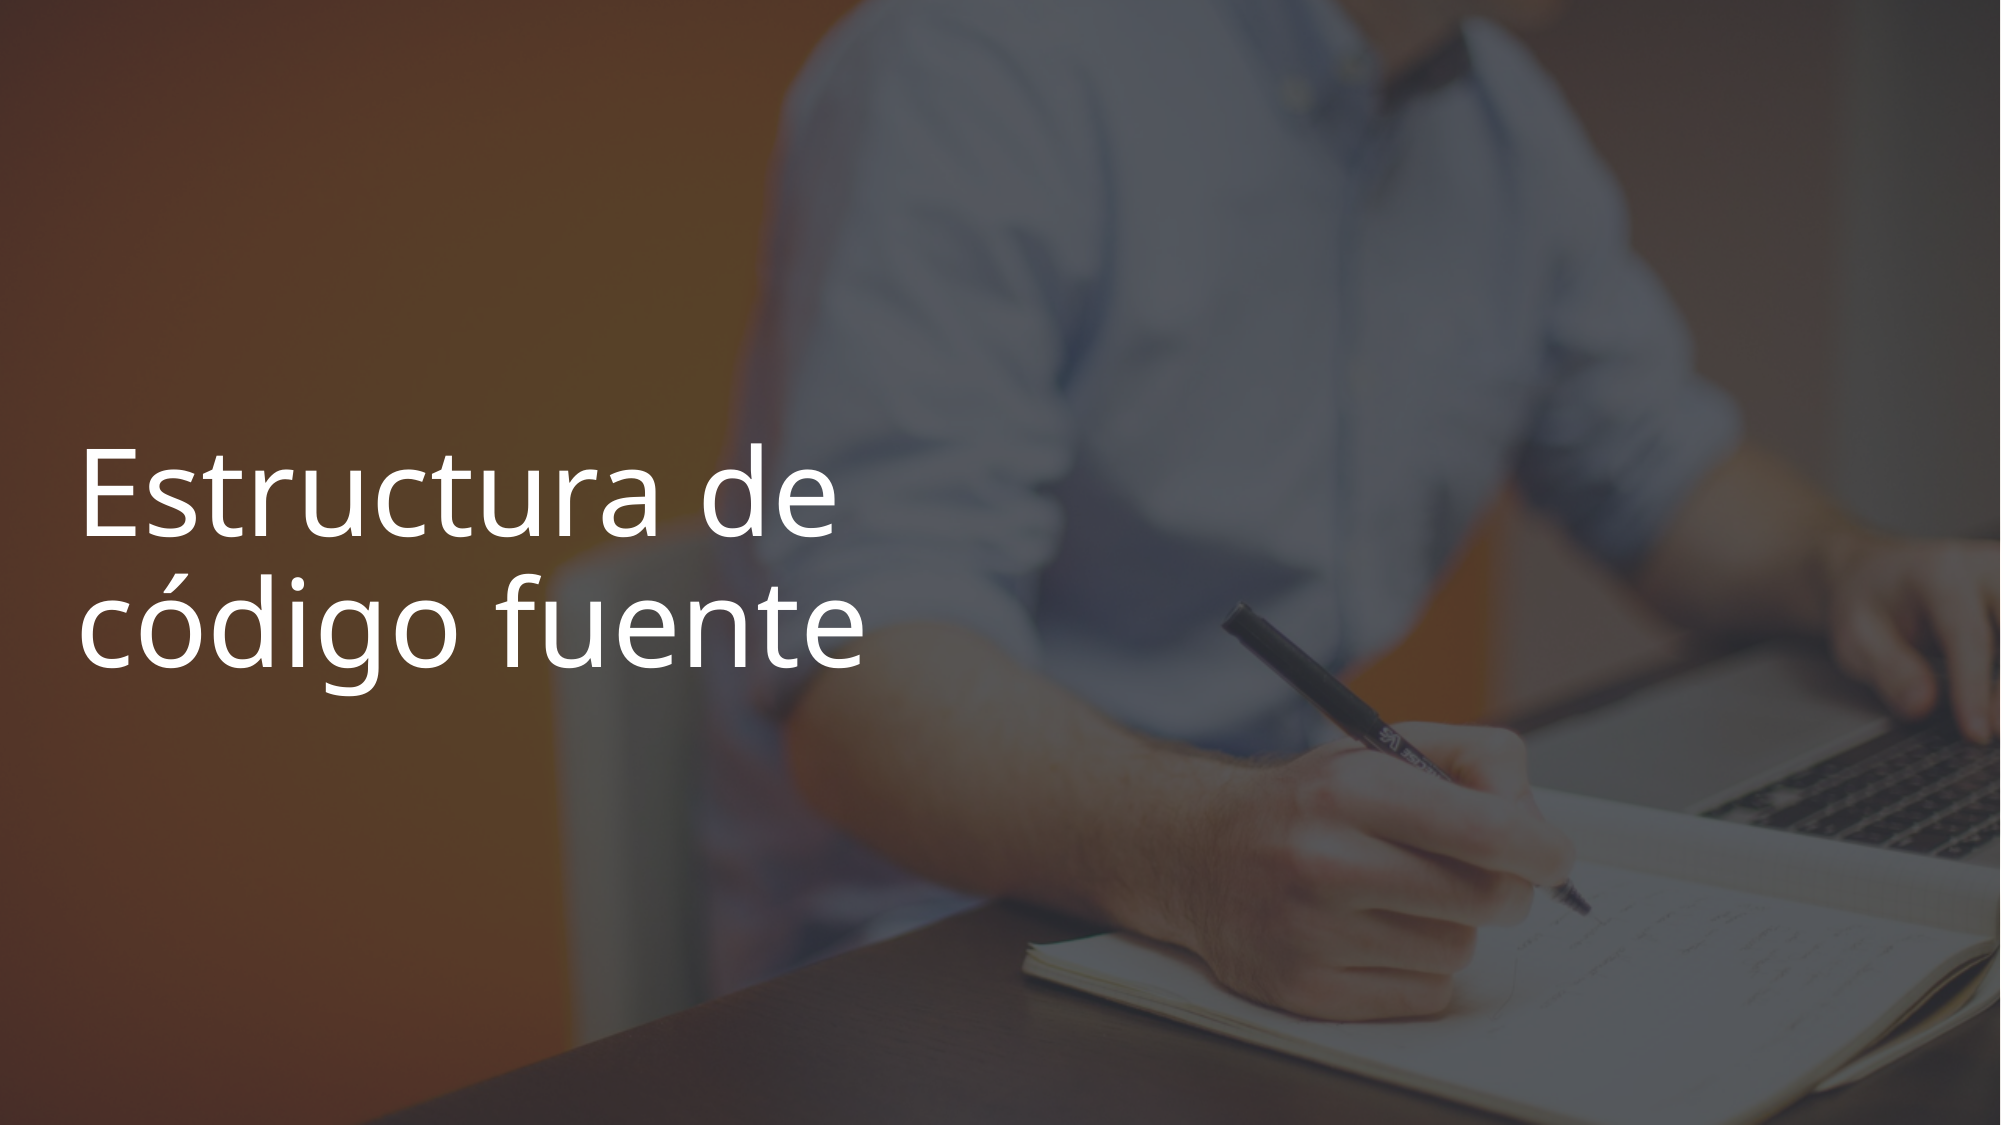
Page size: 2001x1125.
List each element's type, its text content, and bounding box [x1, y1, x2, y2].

title Estructura de código fuente [55, 400, 1000, 725]
text_box [0, 0, 2000, 1125]
